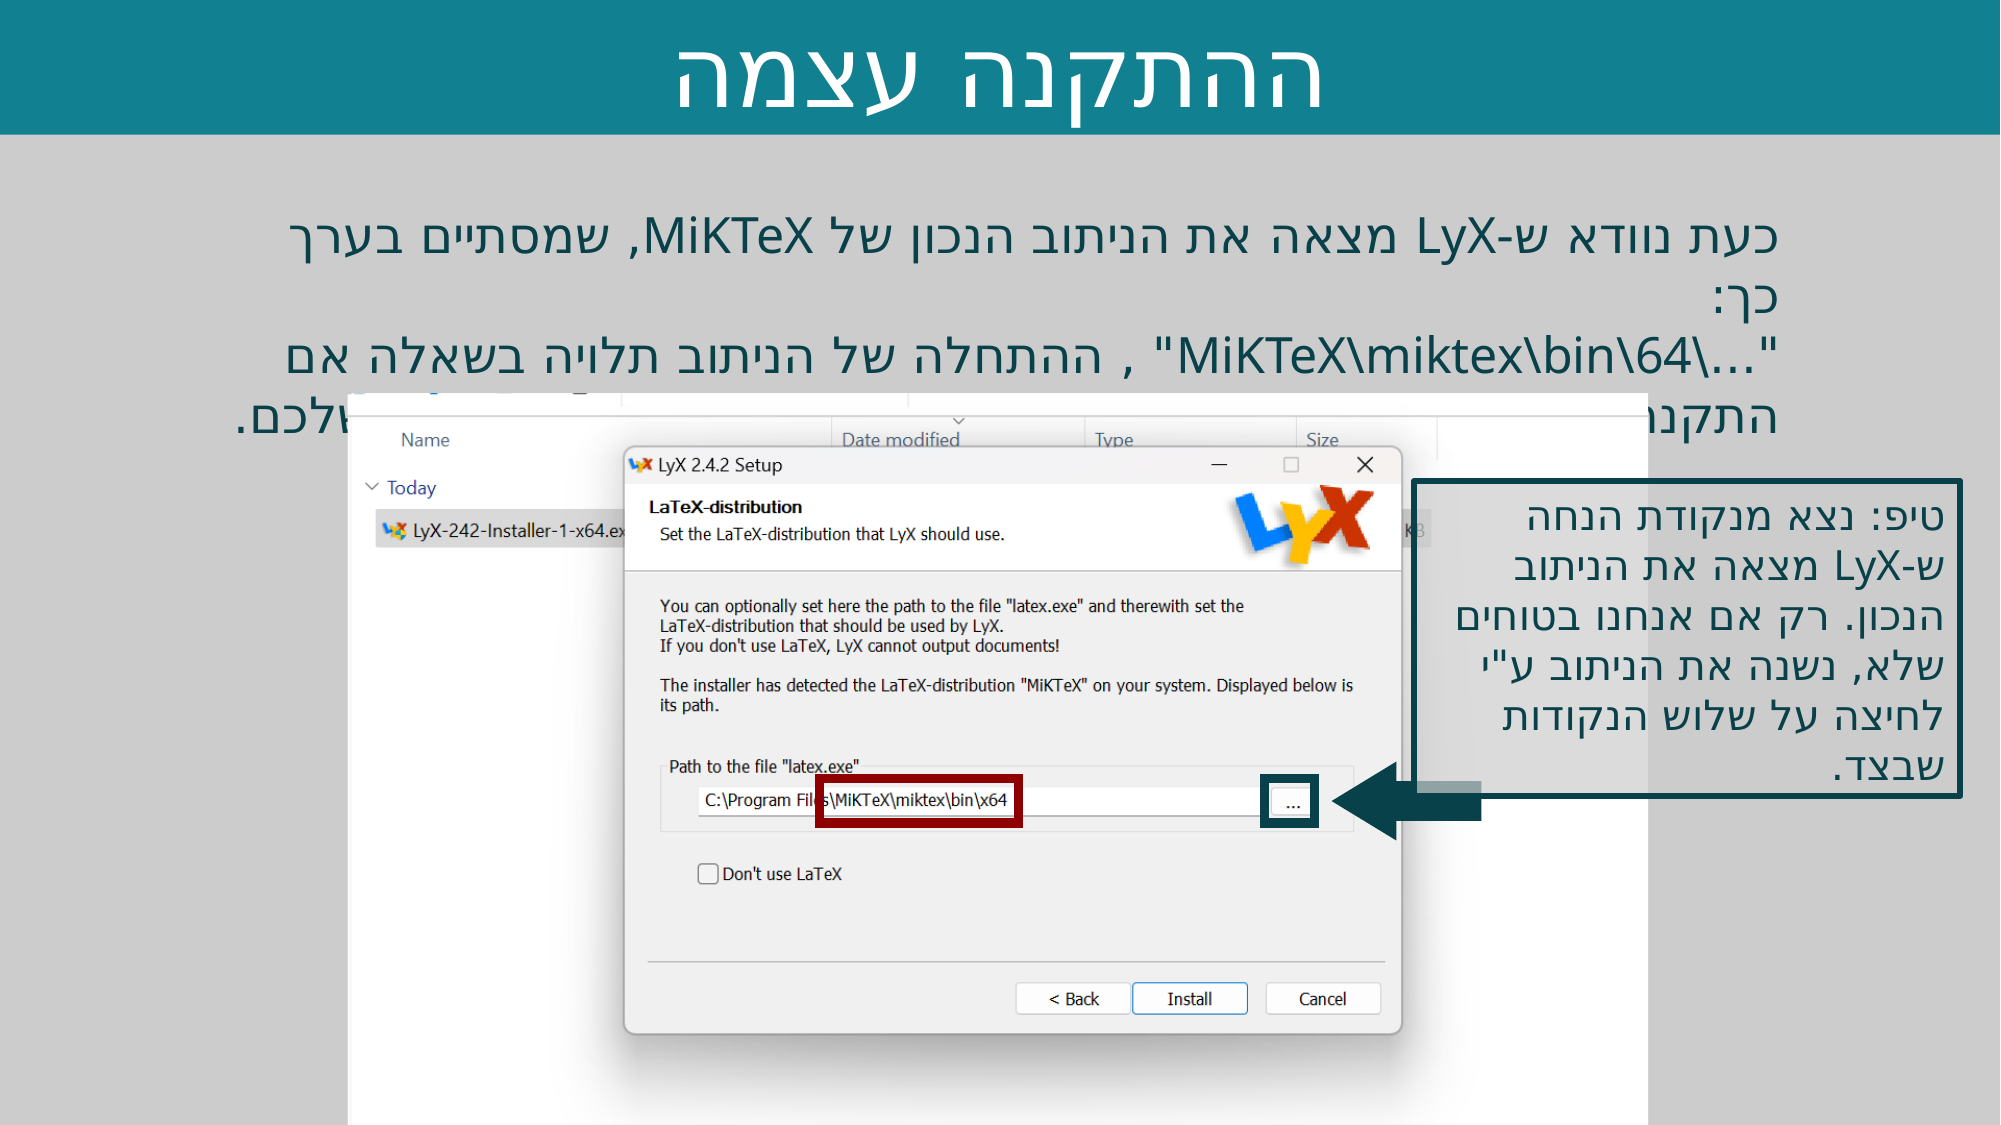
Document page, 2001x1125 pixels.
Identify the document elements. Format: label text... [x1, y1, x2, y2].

text_box טיפ: נצא מנקודת הנחה ש-LyX מצאה את הניתוב הנכון. רק אם אנחנו בטוחים שלא, נשנה את הניתוב ע"י לחיצה על שלוש הנקודות שבצד. [1649, 481, 1961, 796]
text_box כעת נוודא ש-LyX מצאה את הניתוב הנכון של MiKTeX, שמסתיים בערך כך: "...\MiKTeX\miktex\bin\64" , ההתחלה של הניתוב תלויה בשאלה אם התקנתם את MiKTeX עבור כל המשתמשים או רק עבור המשתמש שלכם. [205, 136, 1795, 451]
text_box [347, 393, 1649, 1125]
text_box ההתקנה עצמה [0, 0, 2000, 135]
